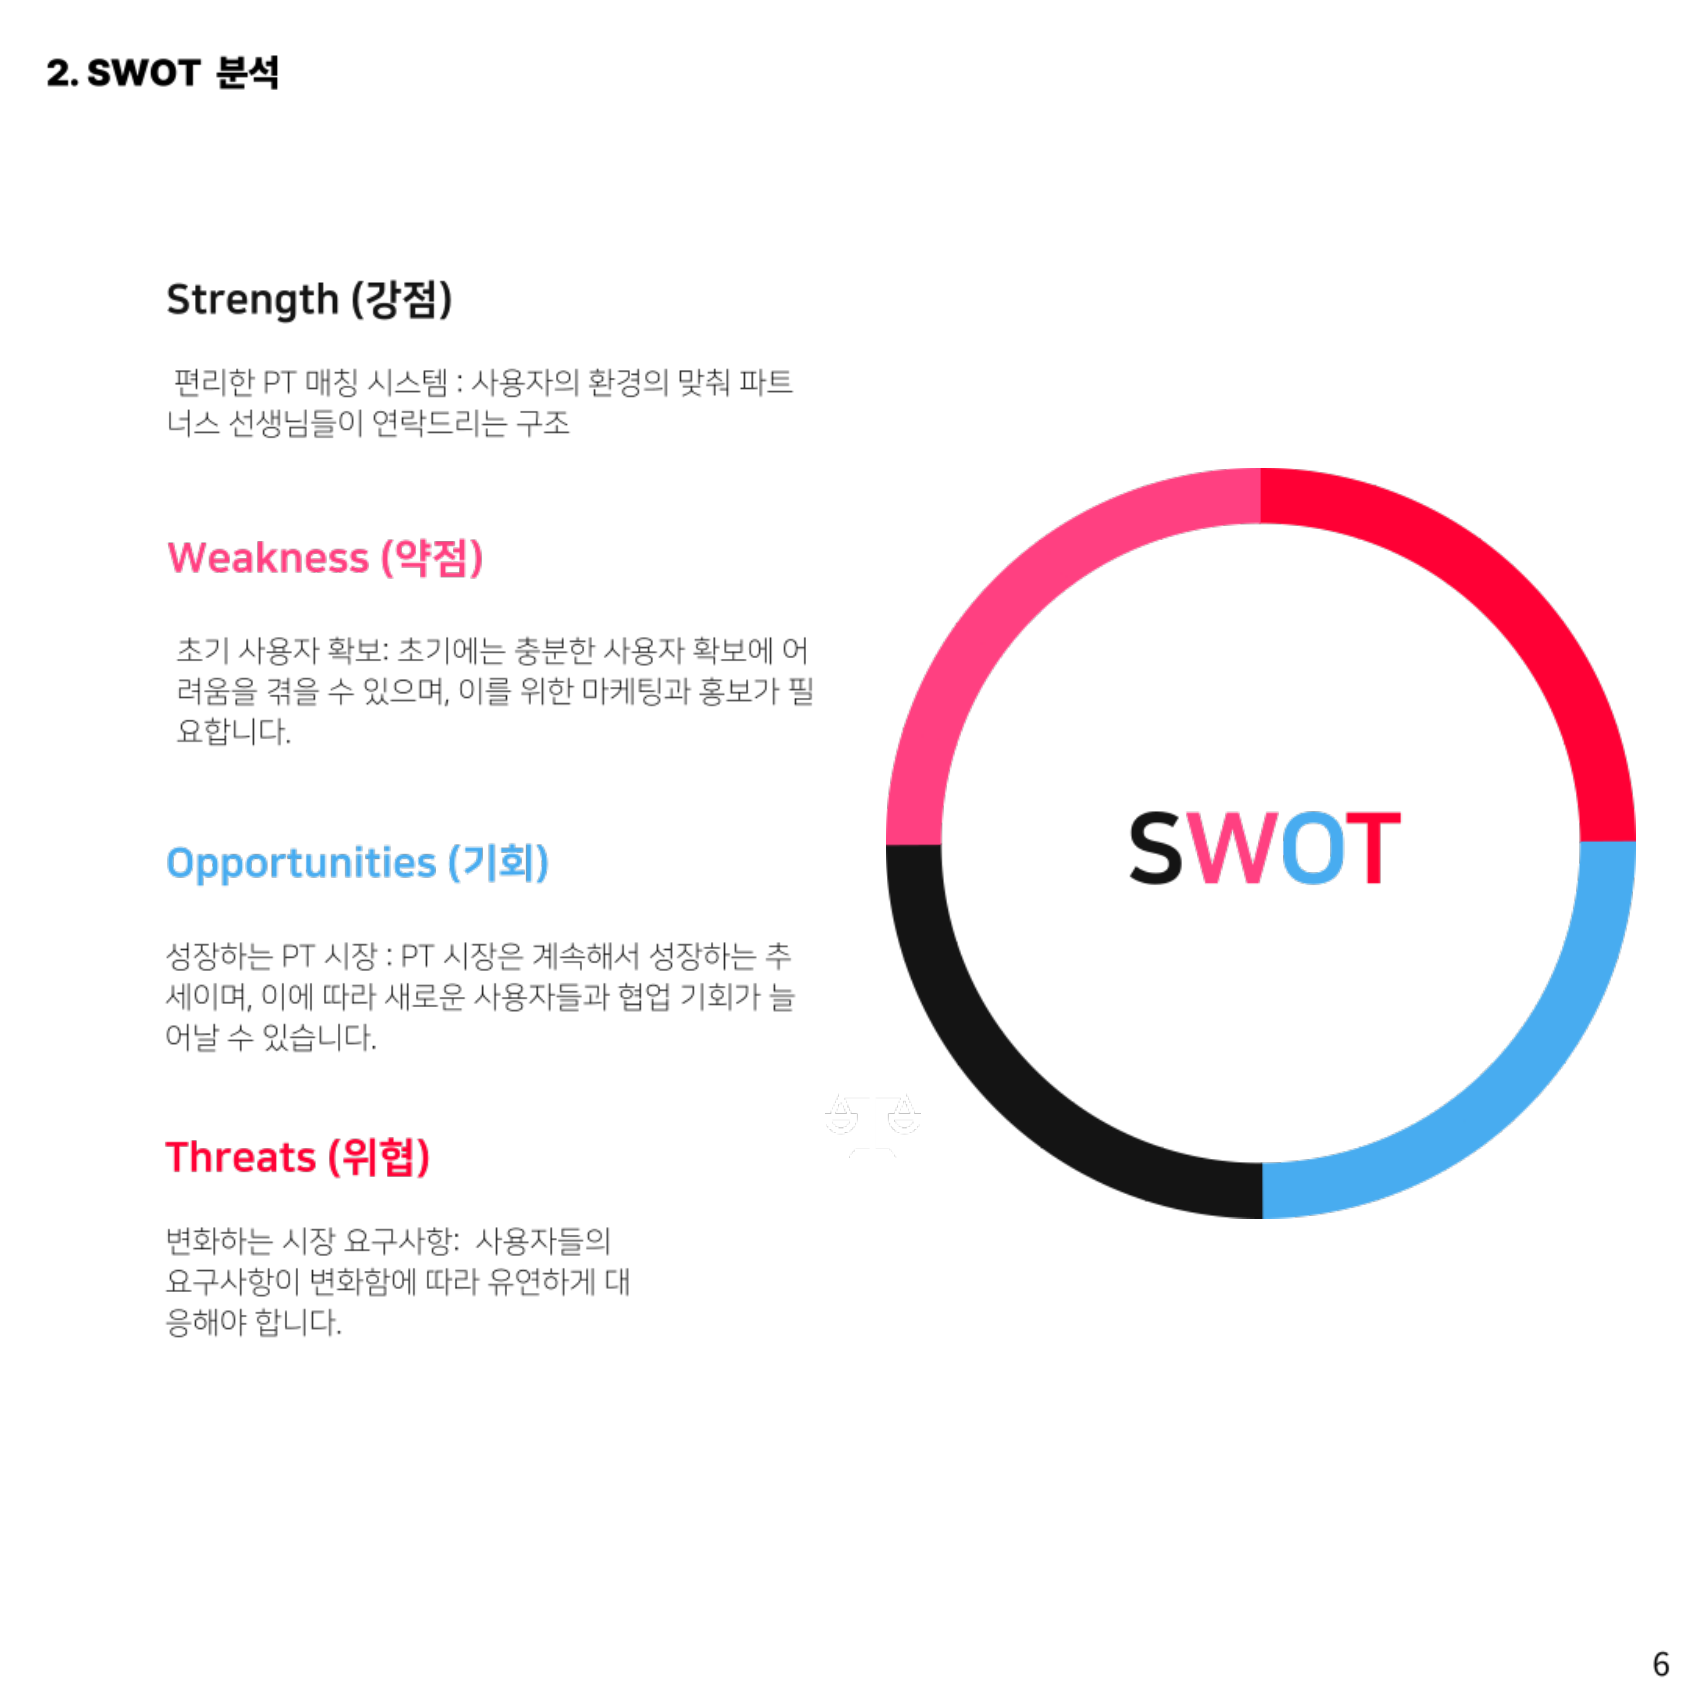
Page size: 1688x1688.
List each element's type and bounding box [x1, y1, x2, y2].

text_box [885, 468, 1636, 1219]
picture [966, 725, 1559, 1002]
picture [153, 1114, 664, 1372]
picture [34, 33, 315, 133]
picture [151, 256, 846, 778]
text_box [824, 1092, 921, 1158]
picture [1100, 1622, 1688, 1688]
picture [151, 820, 828, 1087]
